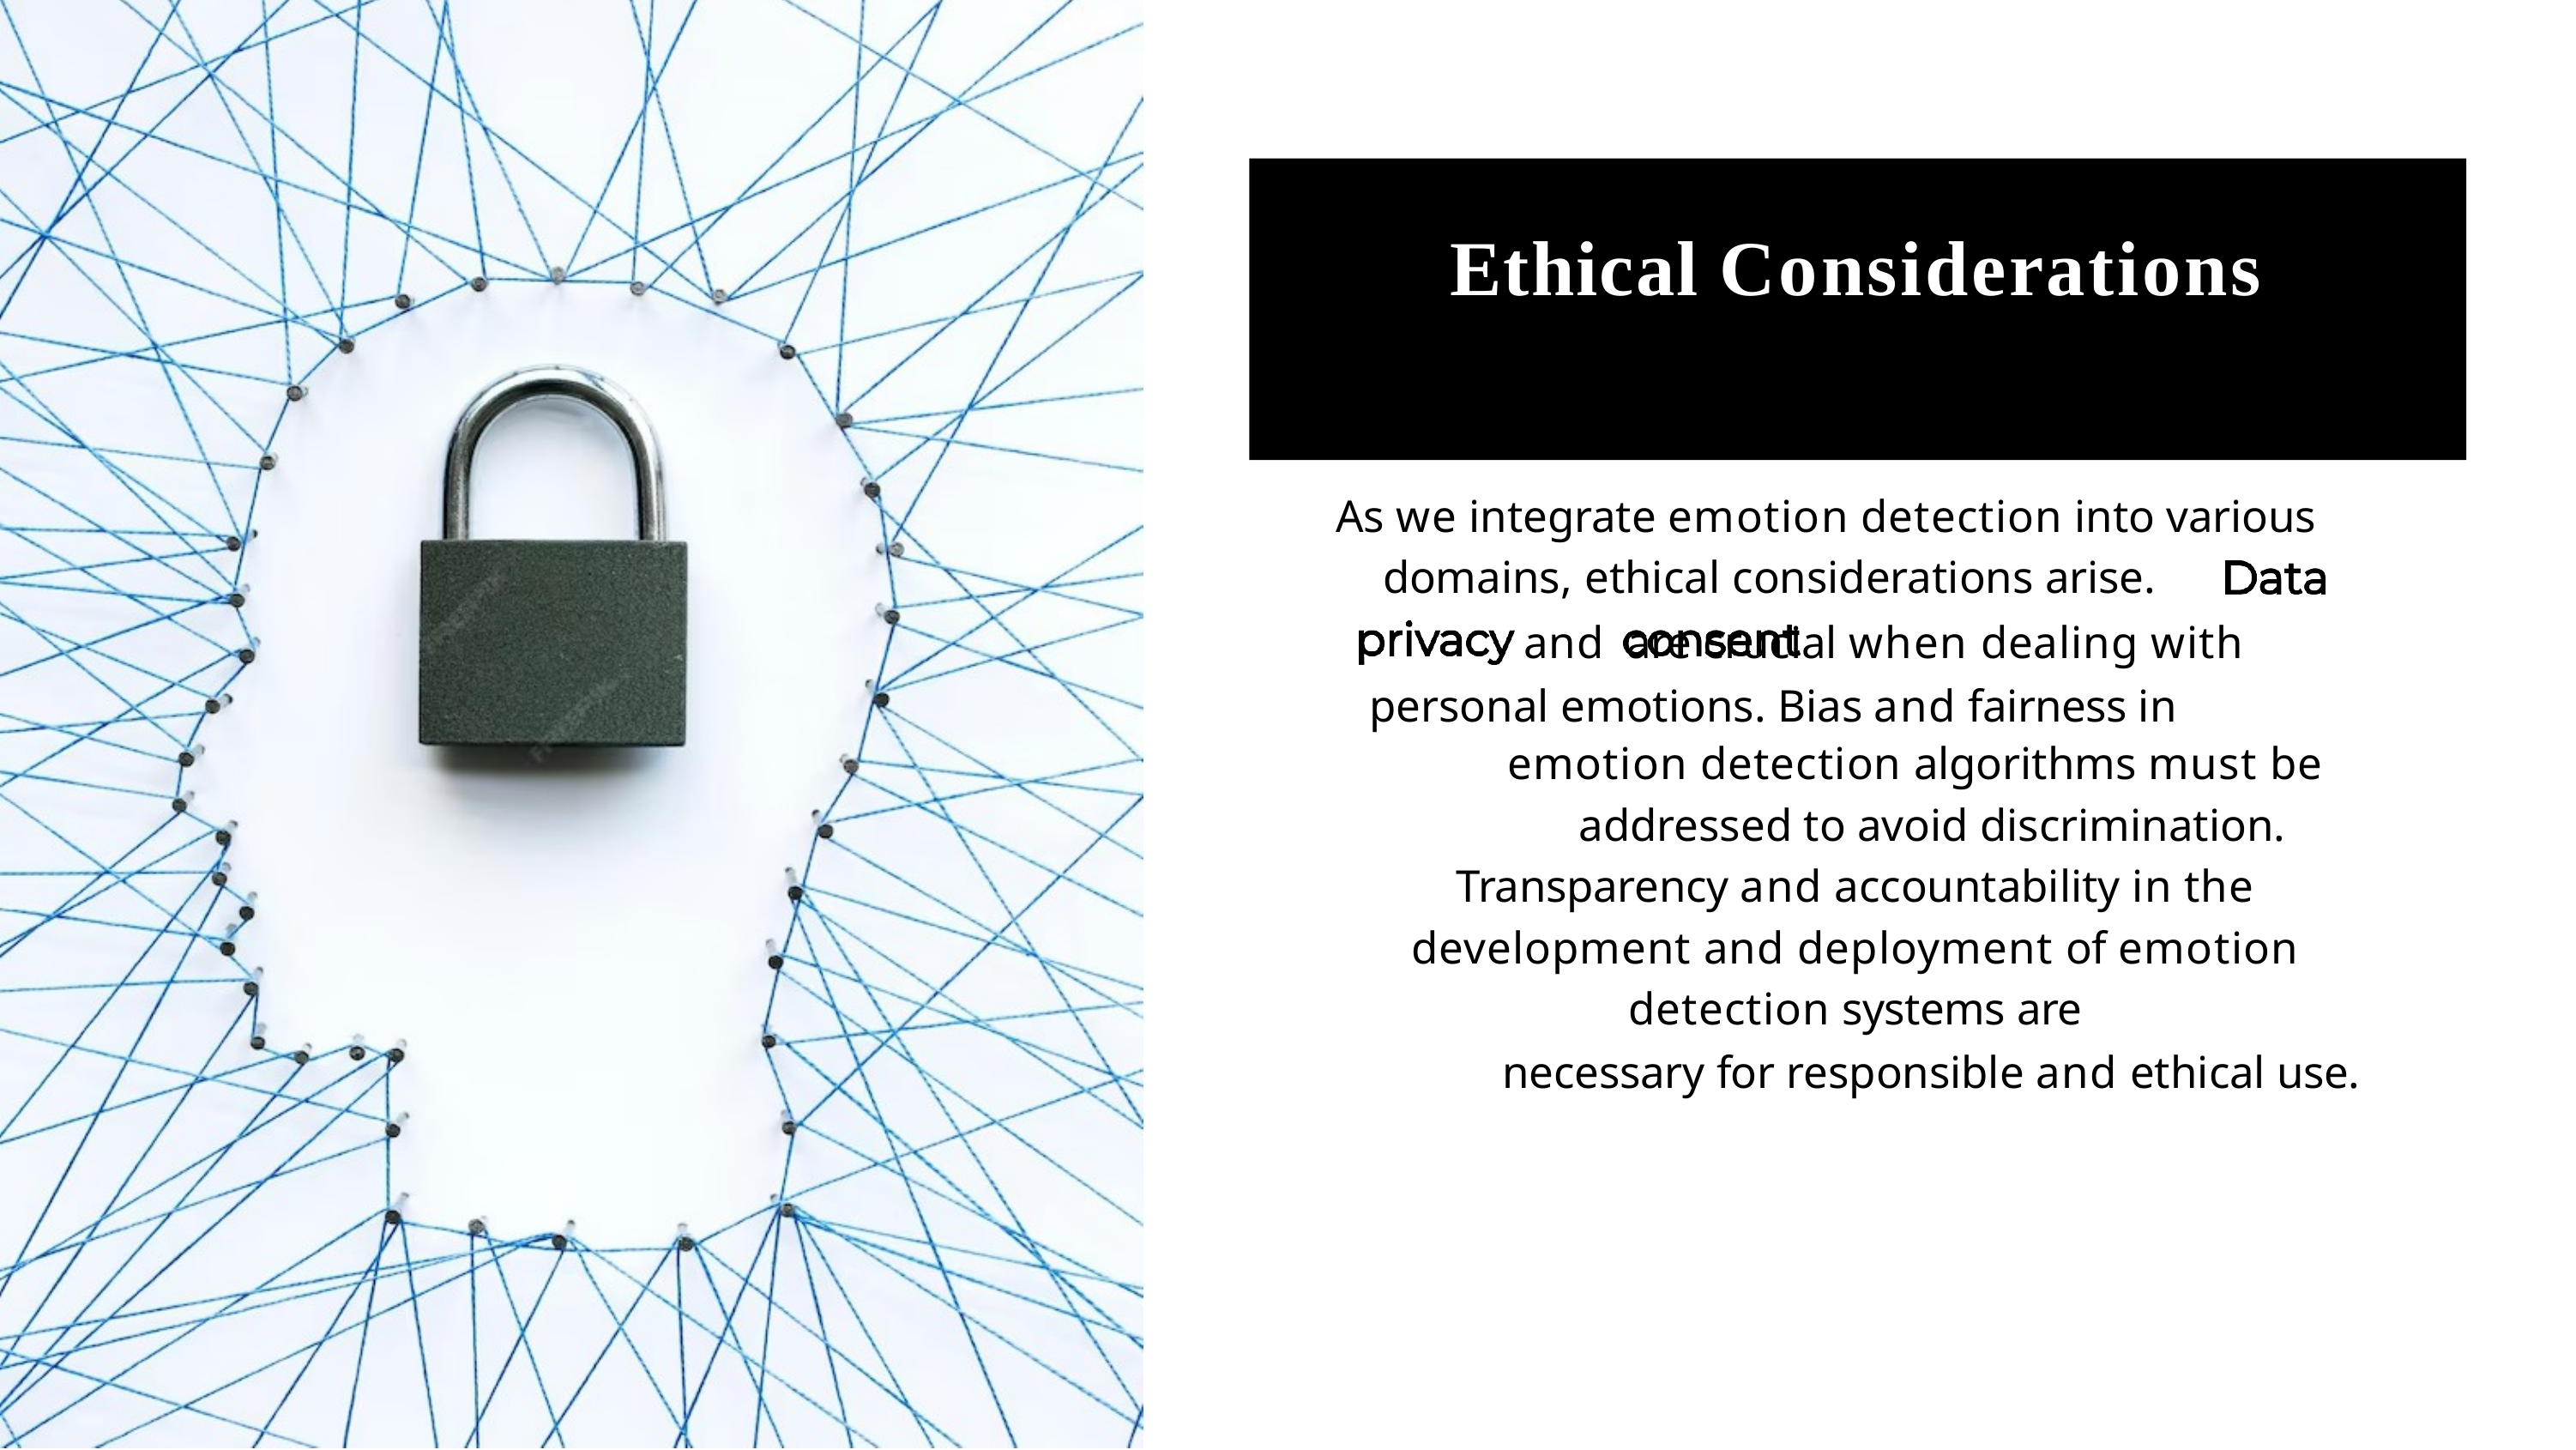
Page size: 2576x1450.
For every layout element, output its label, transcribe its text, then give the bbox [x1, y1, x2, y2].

picture [0, 0, 1144, 1448]
title Ethical Considerations [1249, 158, 2467, 461]
picture [2225, 560, 2326, 595]
picture [1623, 625, 1801, 656]
list As we integrate emotion detection into various domains, ethical considerations arise. and are crucial when dealing with personal emotions. Bias and fairness in emotion detection algorithms must be addressed to avoid discrimination. Transparency and accountability in the development and deployment of emotion detection systems are necessary for responsible and ethical use. [1319, 477, 2391, 1308]
picture [1359, 620, 1515, 665]
